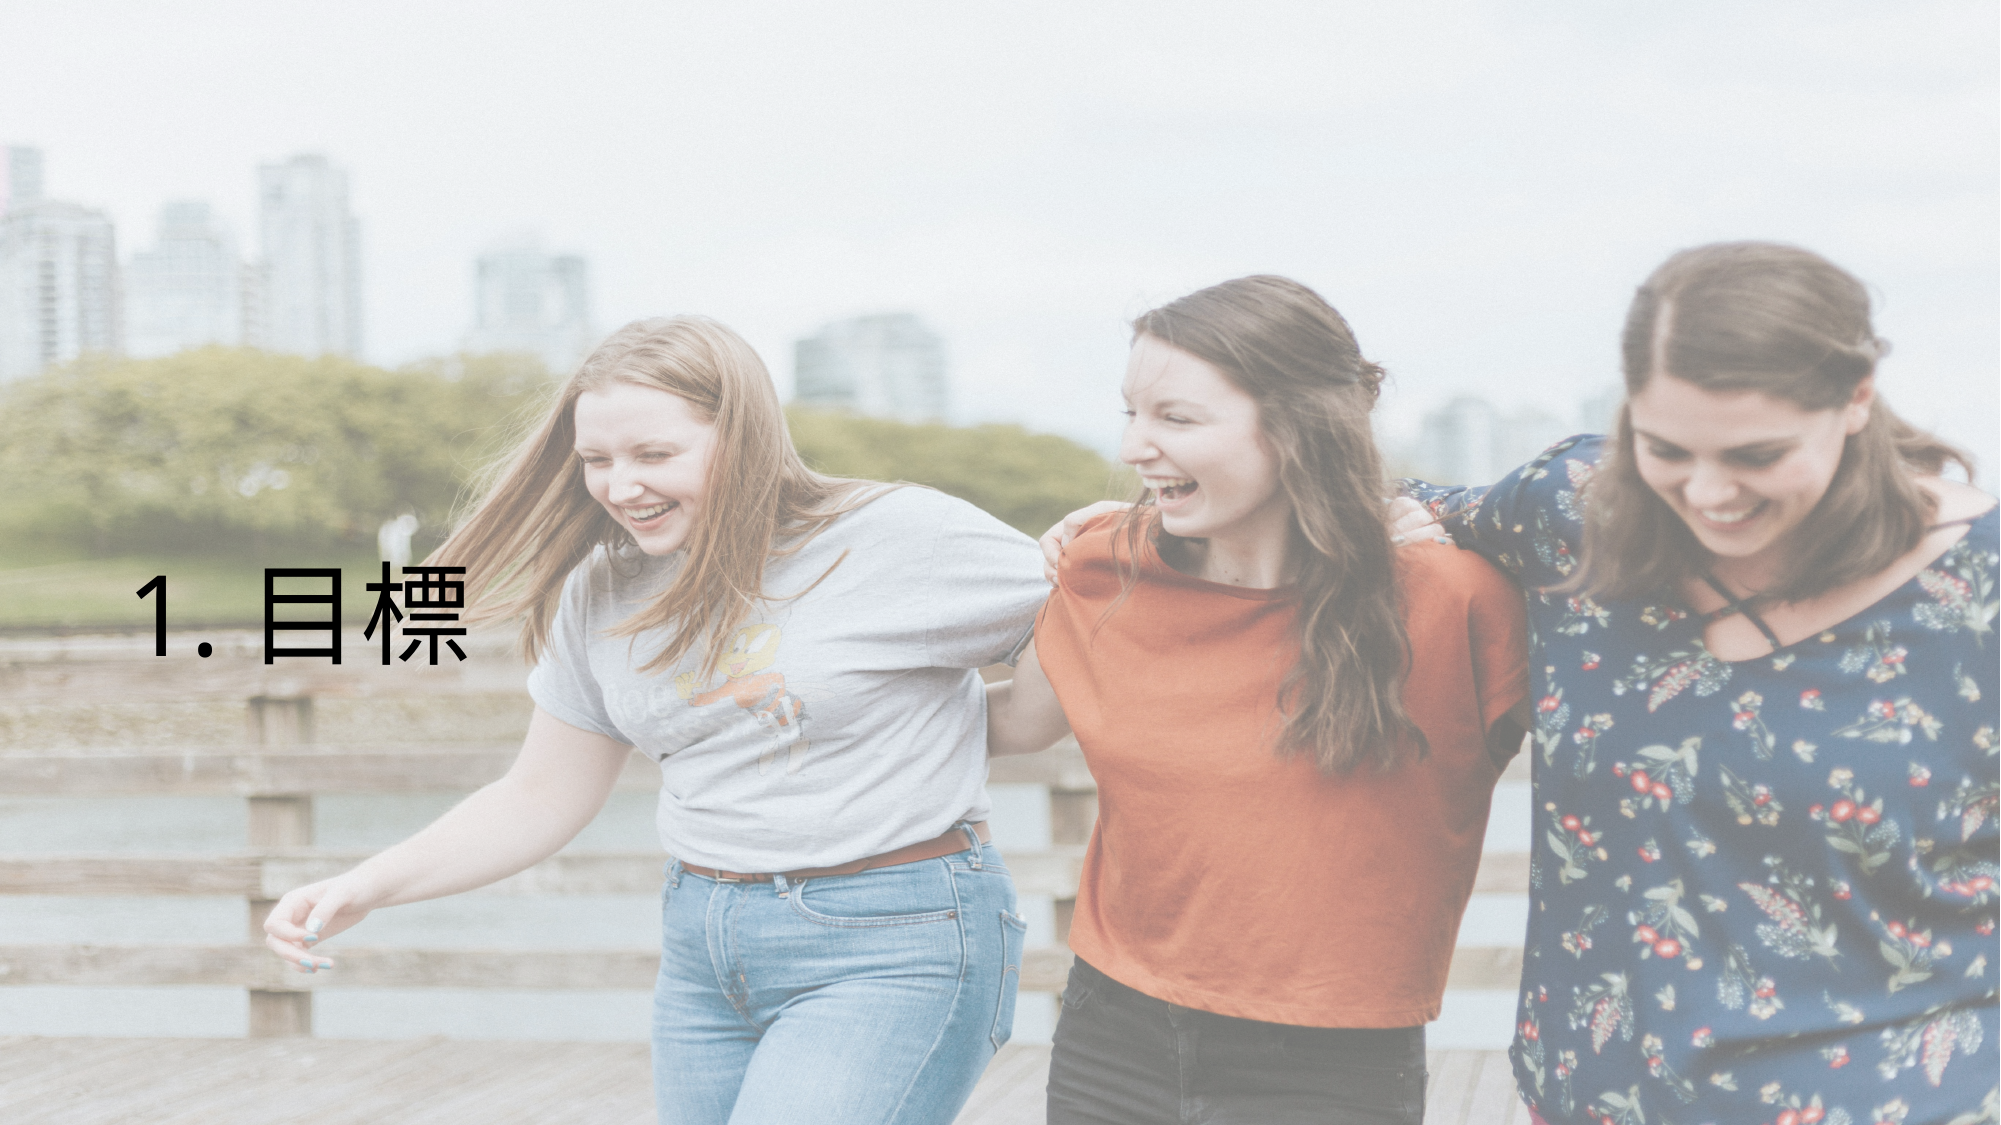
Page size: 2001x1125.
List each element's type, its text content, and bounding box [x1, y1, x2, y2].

title 1.目標 [111, 511, 553, 730]
